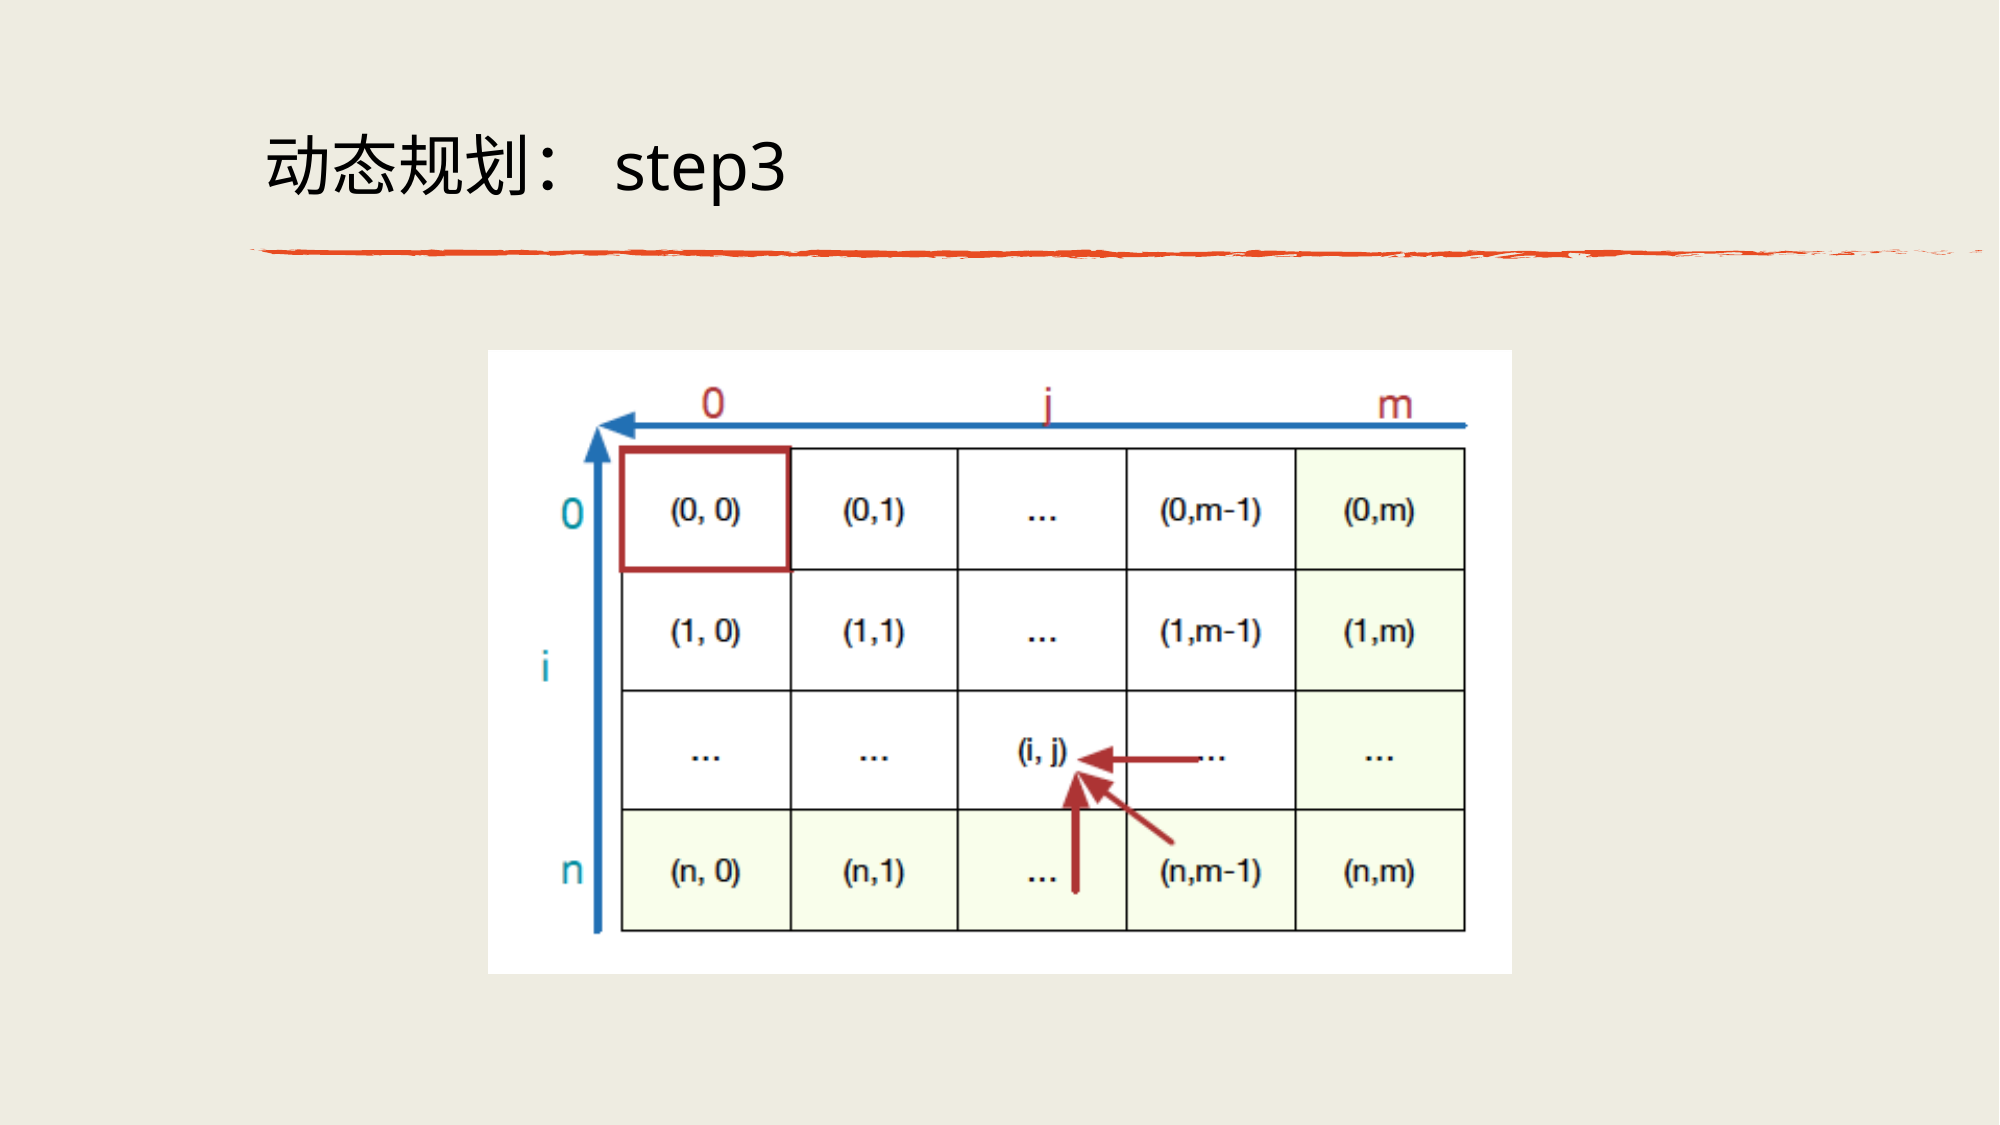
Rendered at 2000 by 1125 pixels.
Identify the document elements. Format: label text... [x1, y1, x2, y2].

title 动态规划：step3 [249, 45, 1750, 213]
picture [488, 350, 1512, 974]
